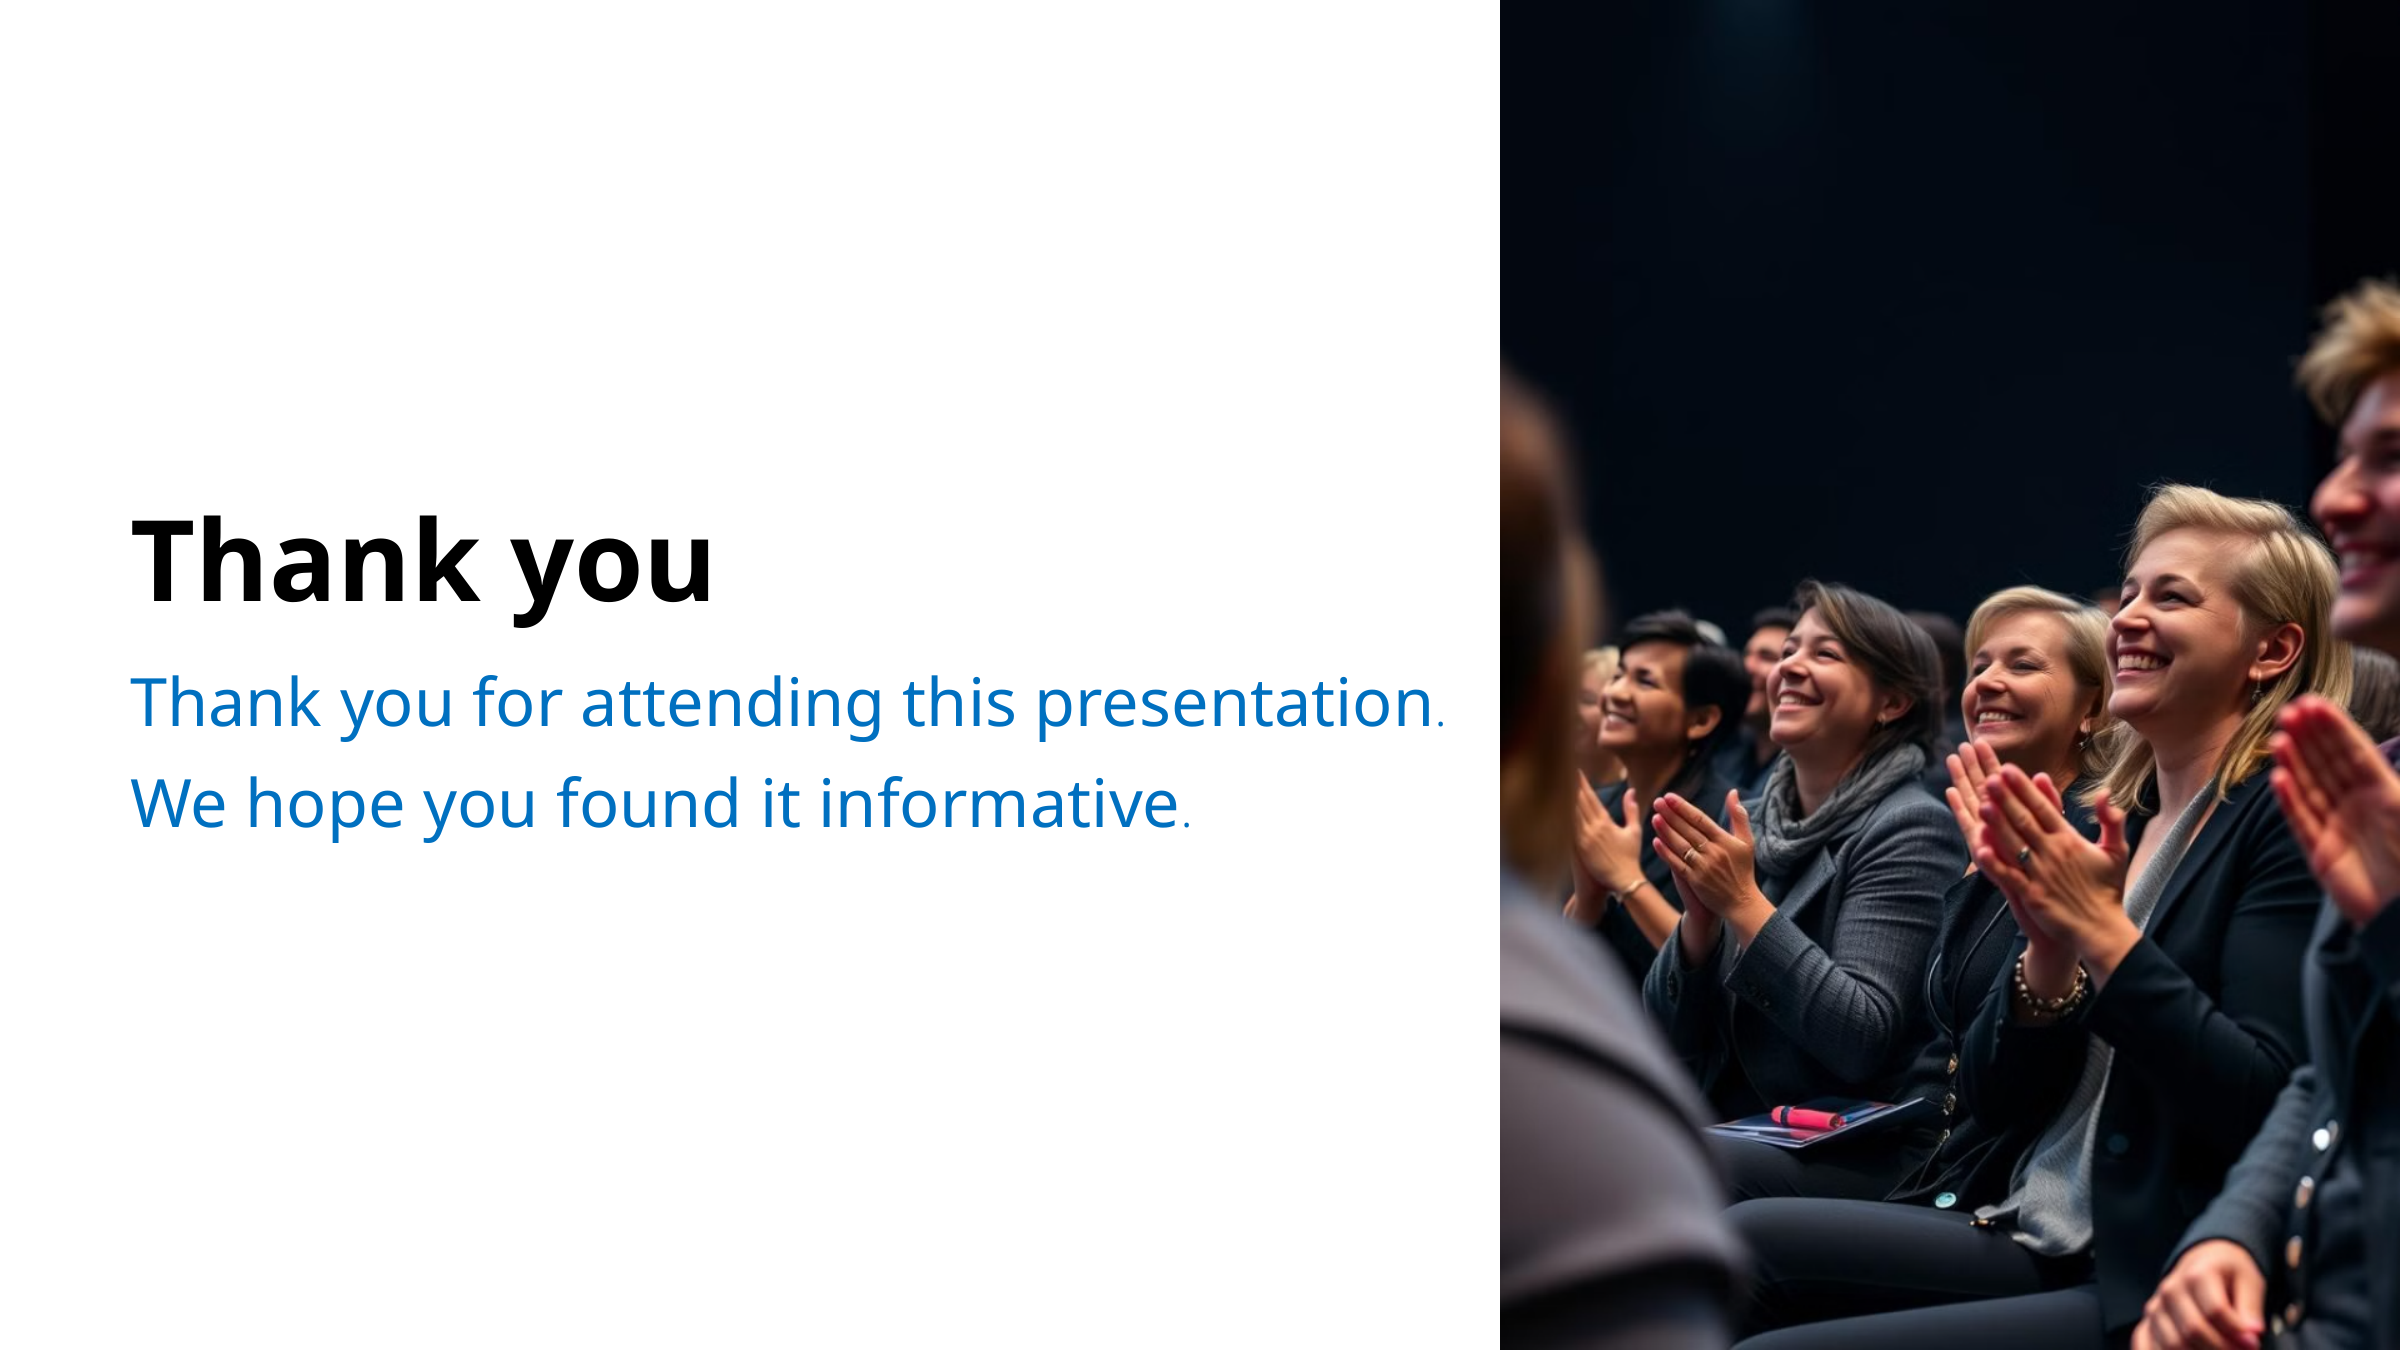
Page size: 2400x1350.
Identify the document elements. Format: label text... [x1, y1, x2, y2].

text_box Thank you for attending this presentation. [130, 680, 1370, 740]
picture [1499, 0, 2400, 1350]
text_box We hope you found it informative. [130, 781, 1370, 842]
text_box Thank you [130, 508, 1061, 625]
